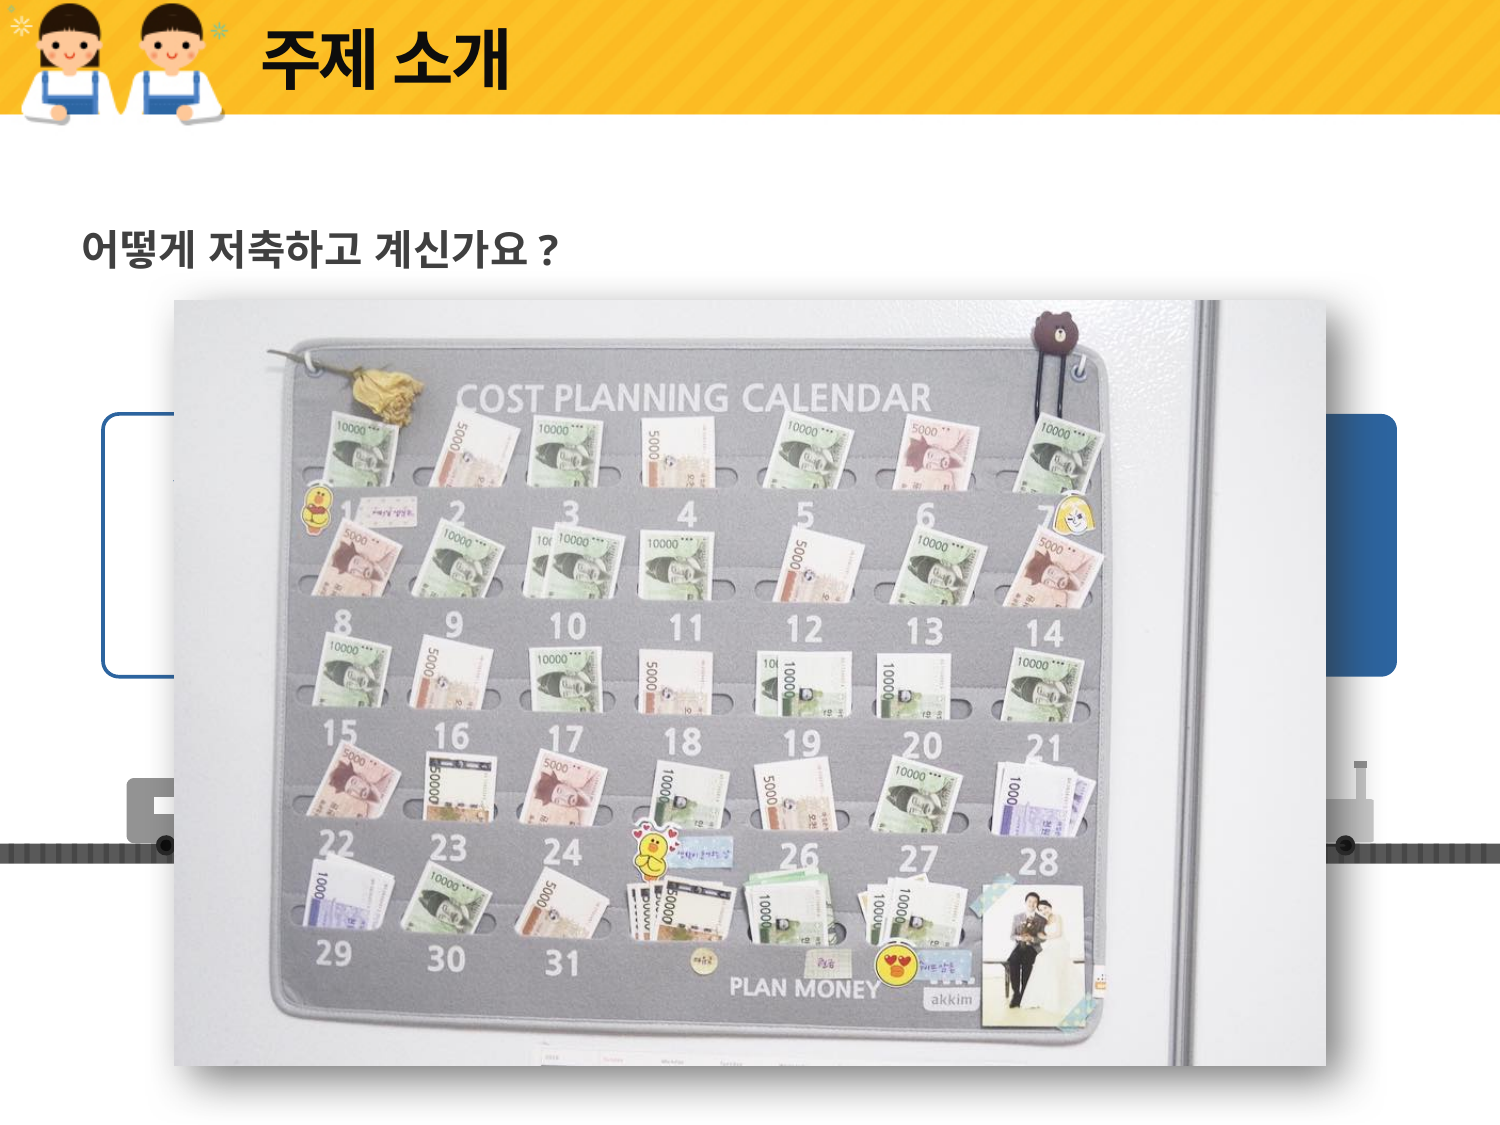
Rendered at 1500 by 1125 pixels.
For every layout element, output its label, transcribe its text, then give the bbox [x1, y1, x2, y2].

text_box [1326, 413, 1397, 857]
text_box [1326, 843, 1500, 864]
picture [0, 0, 1500, 1125]
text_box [102, 413, 174, 857]
text_box 어떻게 저축하고 계신가요? [66, 216, 574, 282]
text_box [0, 843, 174, 864]
title 주제 소개 [245, 0, 1449, 128]
